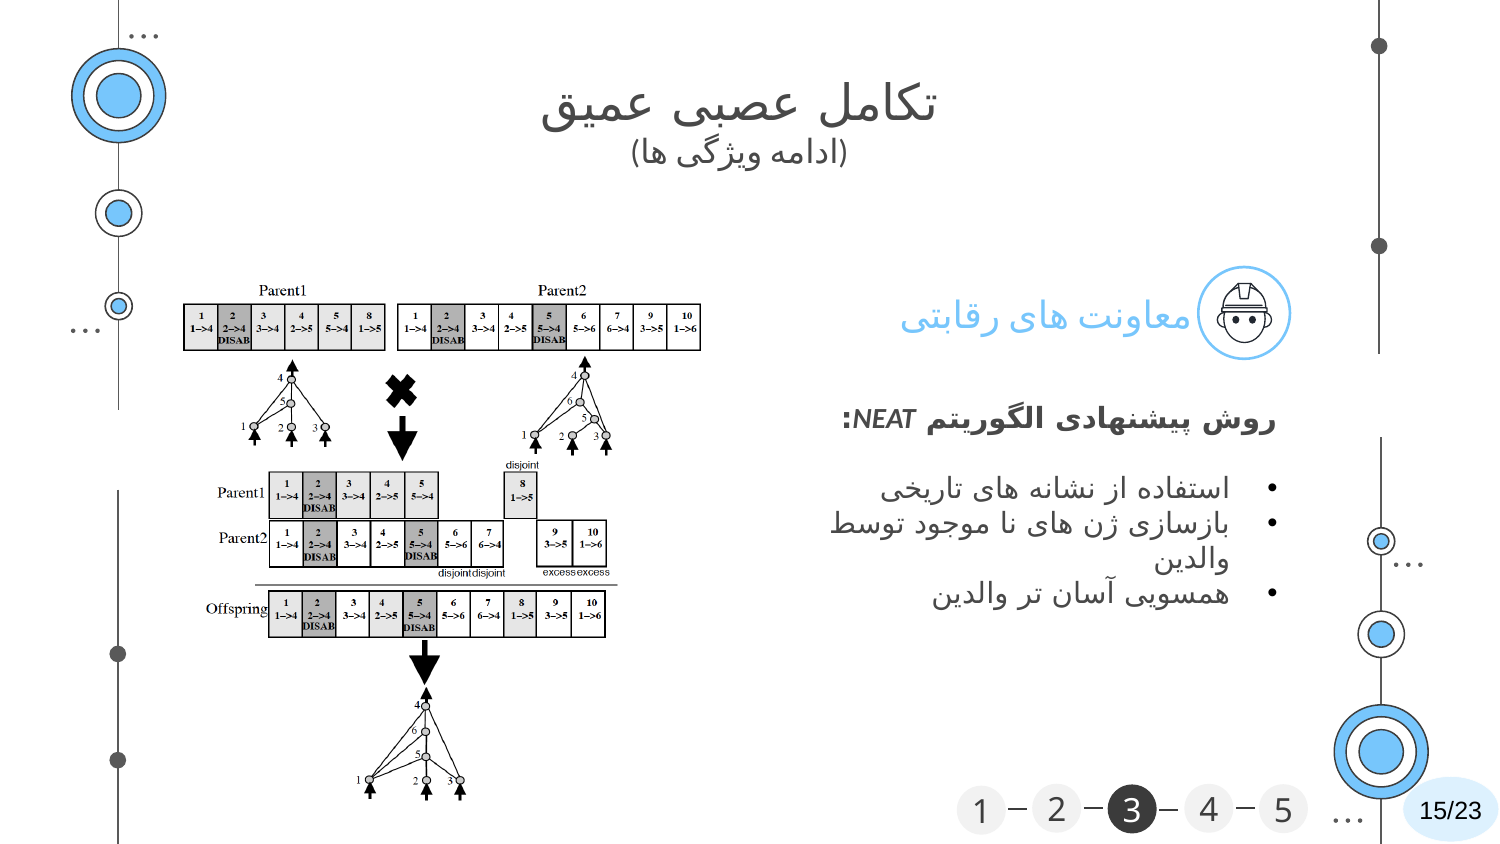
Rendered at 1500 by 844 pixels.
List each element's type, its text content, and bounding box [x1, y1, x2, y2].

picture [152, 270, 718, 814]
text_box 3 [1107, 784, 1157, 834]
text_box معاونت های رقابتی [860, 283, 1191, 344]
text_box 5 [1258, 784, 1308, 834]
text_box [1196, 265, 1292, 361]
text_box تکامل عصبی عمیق (ادامه ویژگی ها) [281, 55, 1197, 184]
text_box روش پیشنهادی الگوریتم NEAT: استفاده از نشانه های تاریخی بازسازی ژن های نا موجود توسط والدین همسویی آسان تر والدین [749, 384, 1293, 596]
text_box 1 [956, 785, 1006, 835]
text_box 15/23 [1402, 776, 1499, 842]
text_box 4 [1184, 783, 1234, 833]
text_box 2 [1032, 783, 1082, 833]
